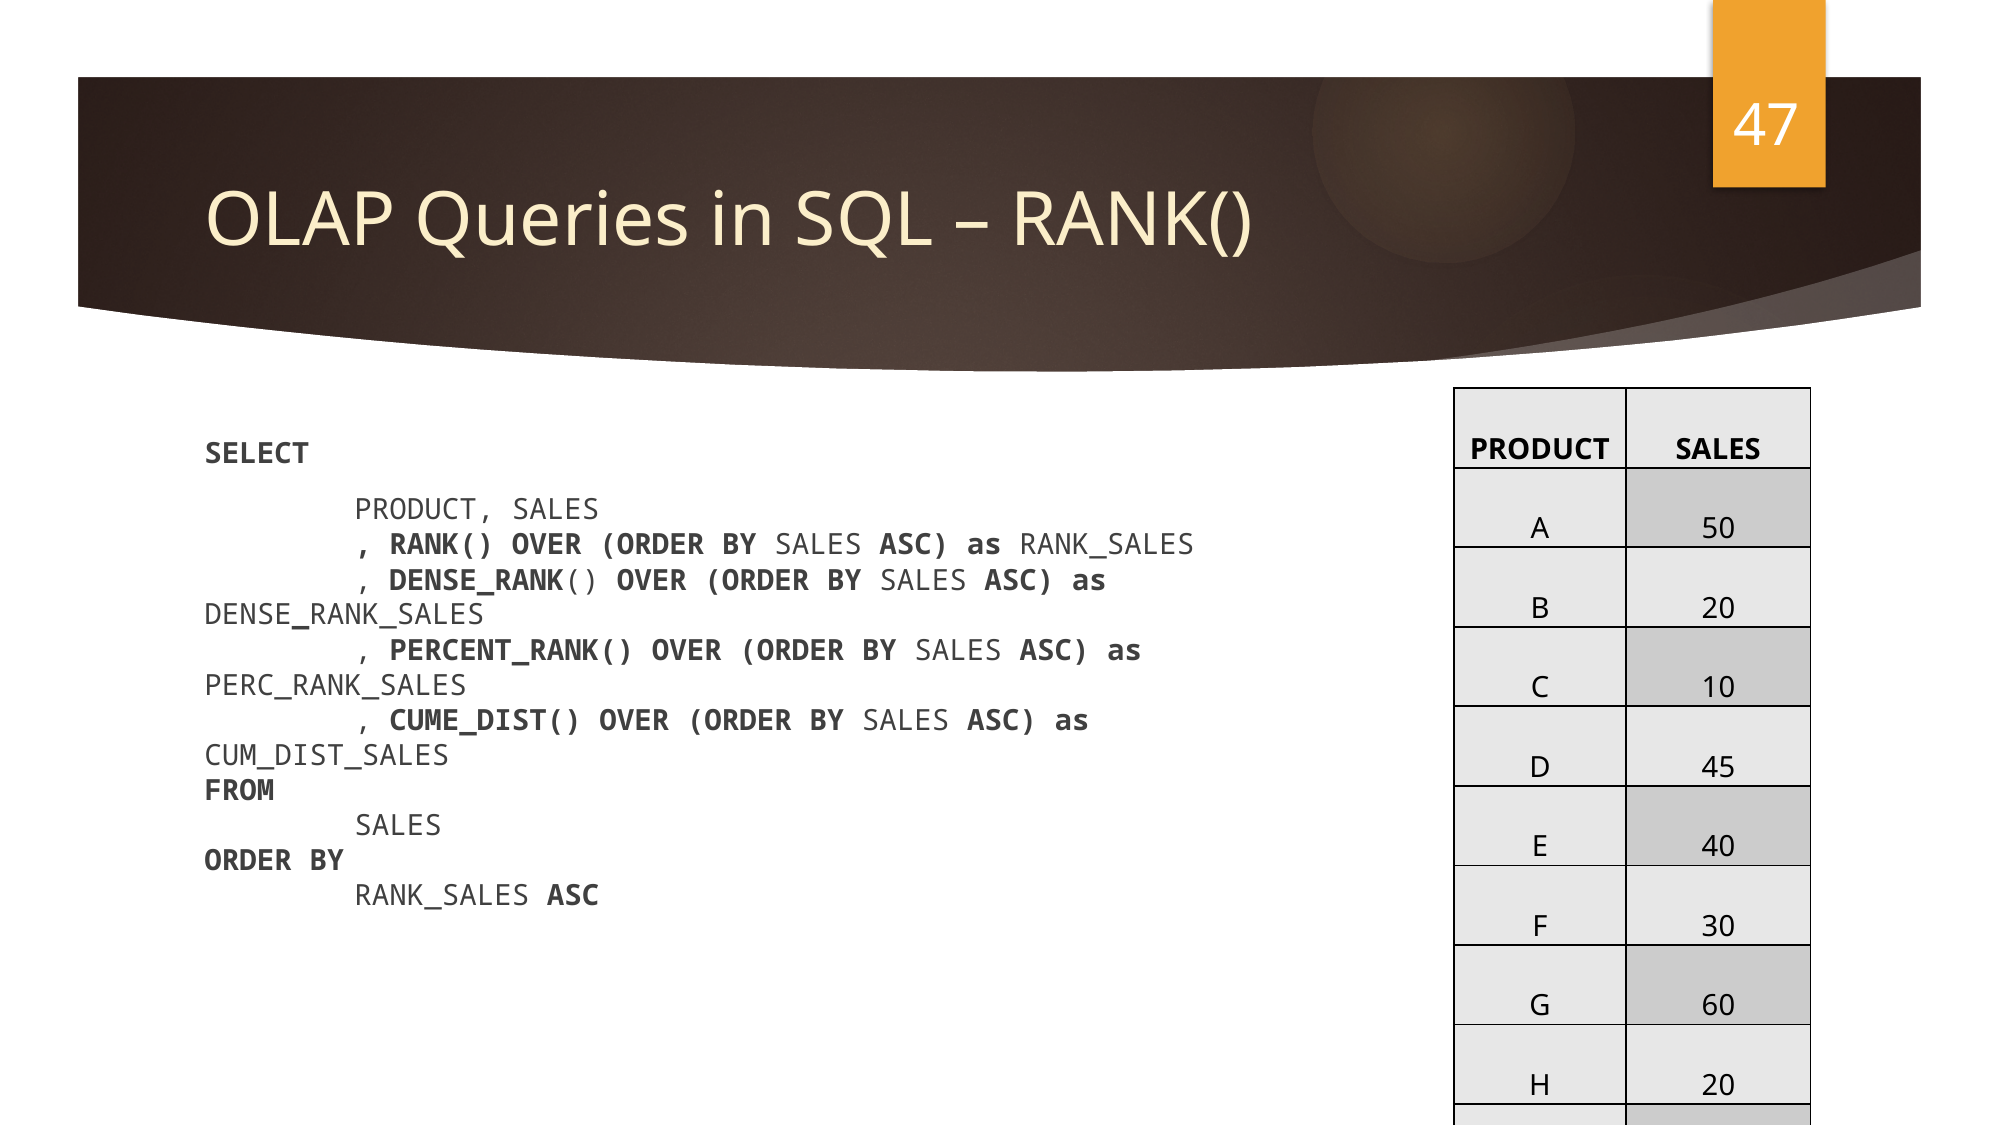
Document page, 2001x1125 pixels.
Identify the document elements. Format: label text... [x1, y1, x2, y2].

table_cell E [1455, 787, 1625, 865]
table_cell H [1455, 1025, 1625, 1103]
table_cell 10 [1627, 628, 1810, 705]
table_cell I [1455, 1105, 1625, 1125]
table_cell 60 [1627, 946, 1810, 1024]
table_cell 50 [1627, 469, 1810, 546]
table_cell 20 [1627, 548, 1810, 626]
list SELECT PRODUCT, SALES , RANK() OVER (ORDER BY SALES ASC) as RANK_SALES , DENSE_RANK() OVER (ORDER BY SALES ASC) as DENSE_RANK_SALES , PERCENT_RANK() OVER (ORDER BY SALES ASC) as PERC_RANK_SALES , CUME_DIST() OVER (ORDER BY SALES ASC) as CUM_DIST_SALES FROM SALES ORDER BY RANK_SALES ASC [189, 427, 1314, 985]
table_cell 40 [1627, 787, 1810, 865]
table_cell C [1455, 628, 1625, 705]
slide_number 47 [1698, 48, 1836, 175]
table_header SALES [1627, 389, 1810, 467]
table_cell 20 [1627, 1025, 1810, 1103]
table_cell 30 [1627, 866, 1810, 944]
table_header PRODUCT [1455, 389, 1625, 467]
table_cell A [1455, 469, 1625, 546]
table_cell F [1455, 866, 1625, 944]
title OLAP Queries in SQL – RANK() [189, 155, 1627, 275]
table_cell 45 [1627, 707, 1810, 785]
table_cell G [1455, 946, 1625, 1024]
table_cell B [1455, 548, 1625, 626]
table_cell 15 [1627, 1105, 1810, 1125]
table_cell D [1455, 707, 1625, 785]
